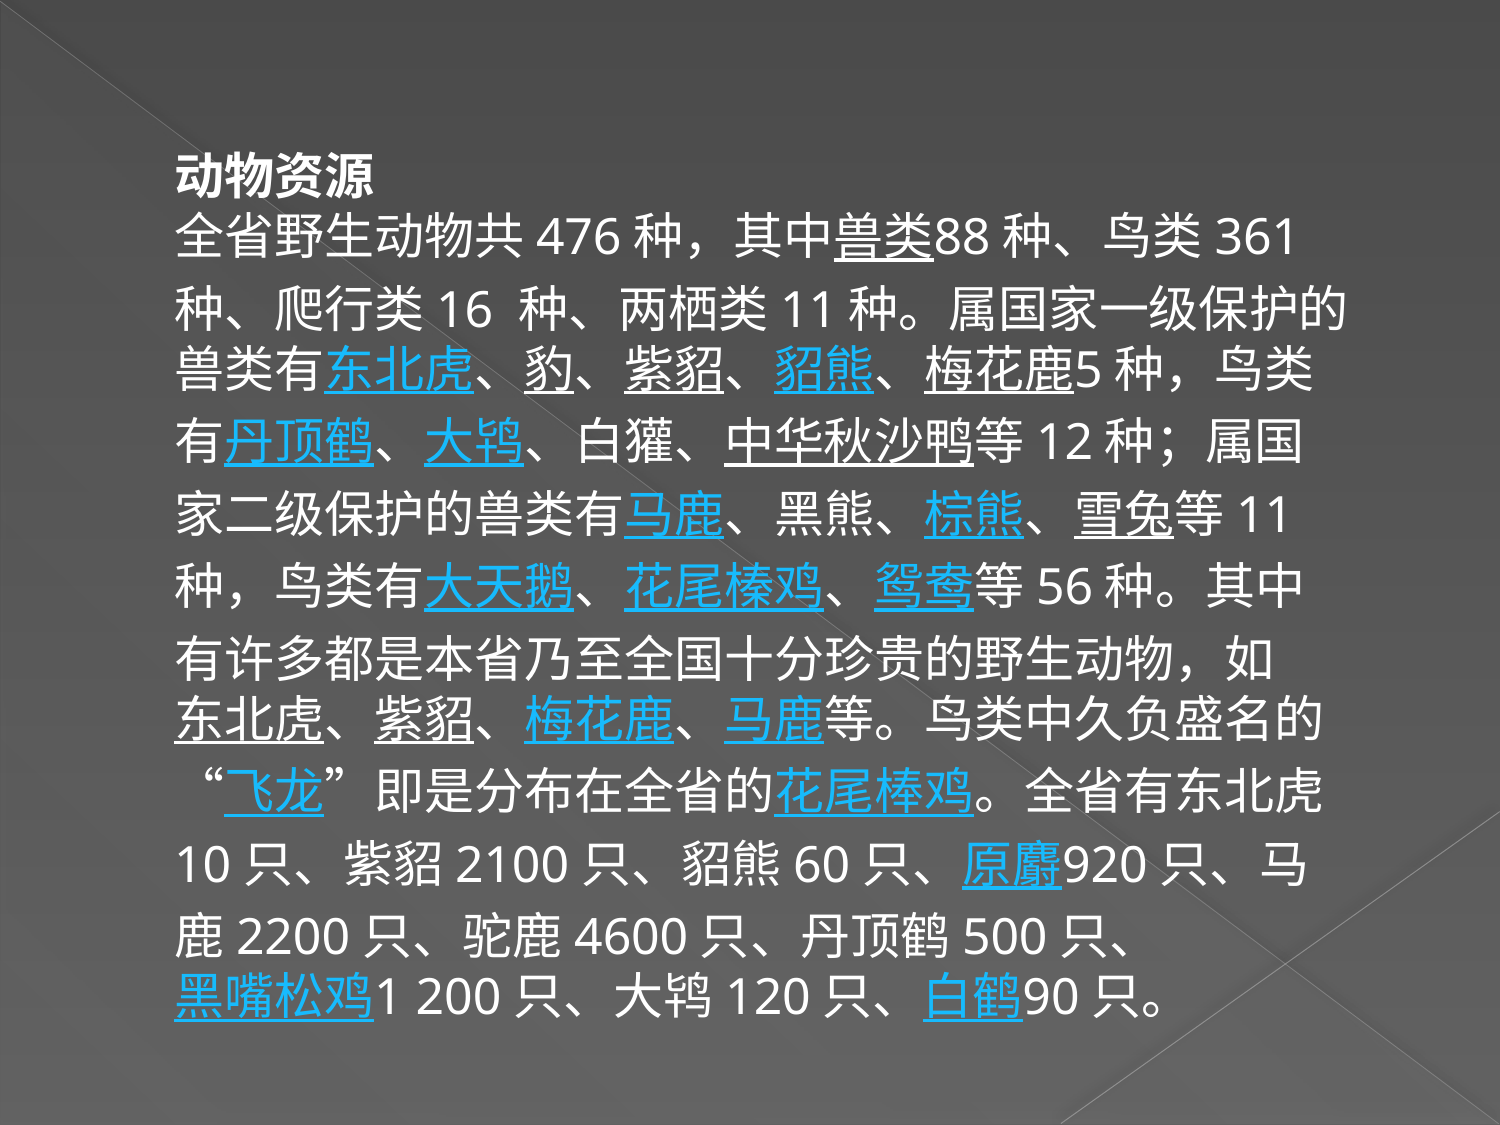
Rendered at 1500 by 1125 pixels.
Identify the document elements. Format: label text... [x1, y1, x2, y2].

text_box 动物资源 全省野生动物共476种，其中兽类88种、鸟类361种、爬行类16 种、两栖类11种。属国家一级保护的兽类有东北虎、豹、紫貂、貂熊、梅花鹿5种，鸟类有丹顶鹤、大鸨、白獾、中华秋沙鸭等12种；属国家二级保护的兽类有马鹿、黑熊、棕熊、雪兔等11种，鸟类有大天鹅、花尾榛鸡、鸳鸯等56种。其中有许多都是本省乃至全国十分珍贵的野生动物，如东北虎、紫貂、梅花鹿、马鹿等。鸟类中久负盛名的“飞龙”即是分布在全省的花尾棒鸡。全省有东北虎10只、紫貂2100只、貂熊60只、原麝920只、马鹿2200只、驼鹿4600只、丹顶鹤500只、黑嘴松鸡1 200只、大鸨120只、白鹤90只。 [159, 137, 1365, 1045]
